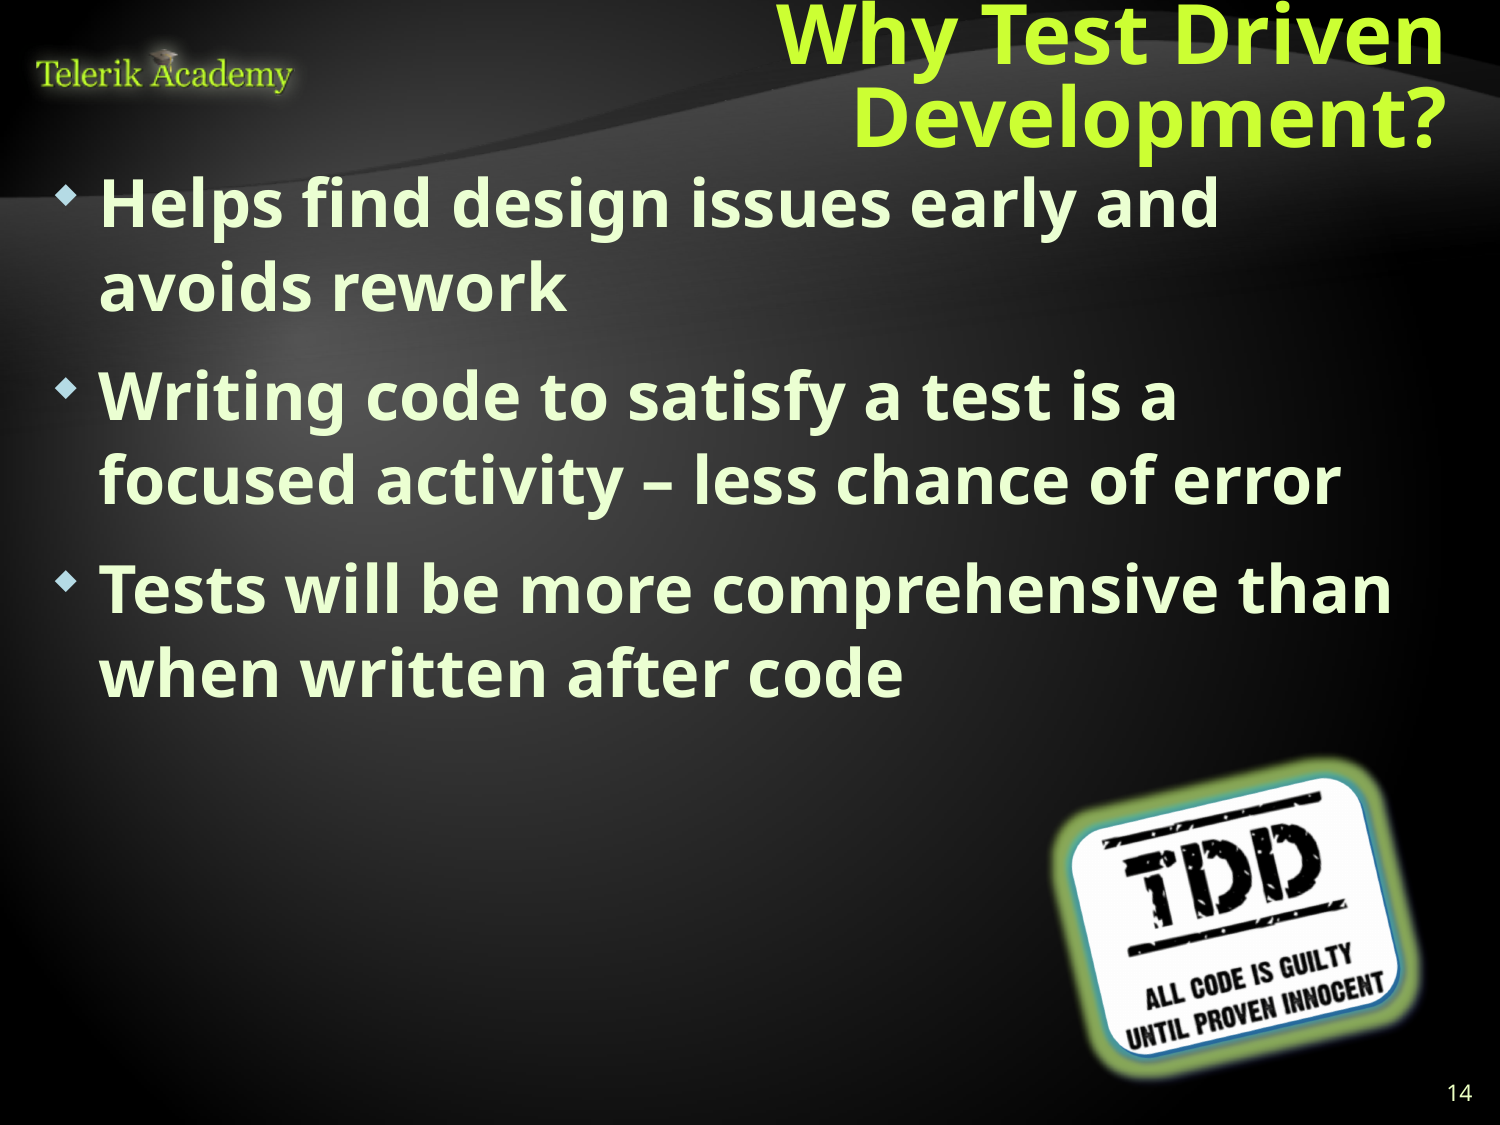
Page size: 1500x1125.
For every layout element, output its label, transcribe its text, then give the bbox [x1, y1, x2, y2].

title Why Test Driven Development? [300, 12, 1463, 149]
list Helps find design issues early and avoids rework Writing code to satisfy a test is a focused activity – less chance of error Tests will be more comprehensive than when written after code [37, 149, 1463, 1100]
picture [0, 0, 1500, 1125]
slide_number 14 [1414, 1074, 1488, 1113]
